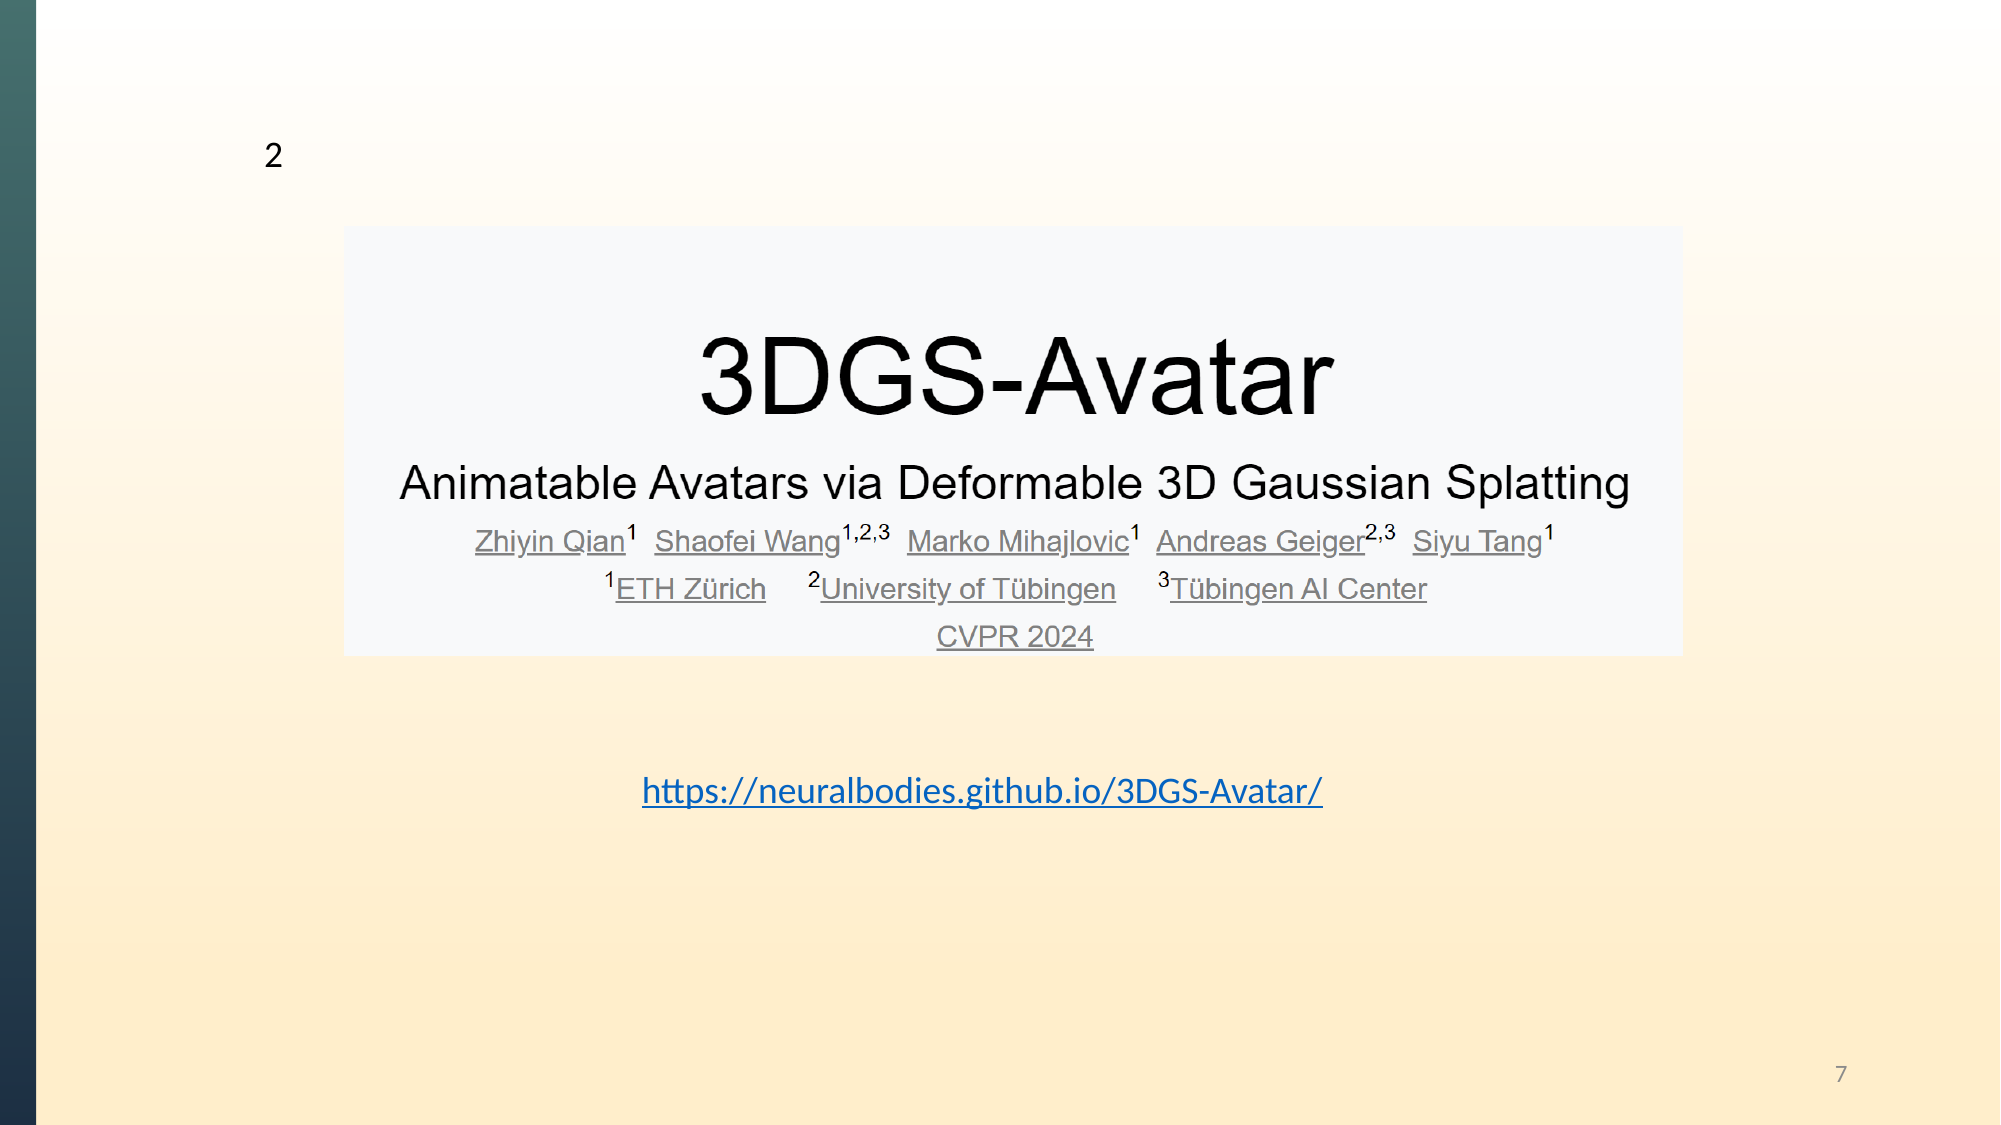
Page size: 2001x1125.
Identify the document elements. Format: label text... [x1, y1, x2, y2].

text_box 2 [249, 122, 399, 182]
text_box [0, 0, 37, 1125]
text_box https://neuralbodies.github.io/3DGS-Avatar/ [627, 758, 1627, 818]
picture [344, 225, 1683, 656]
slide_number 7 [1412, 1042, 1863, 1103]
